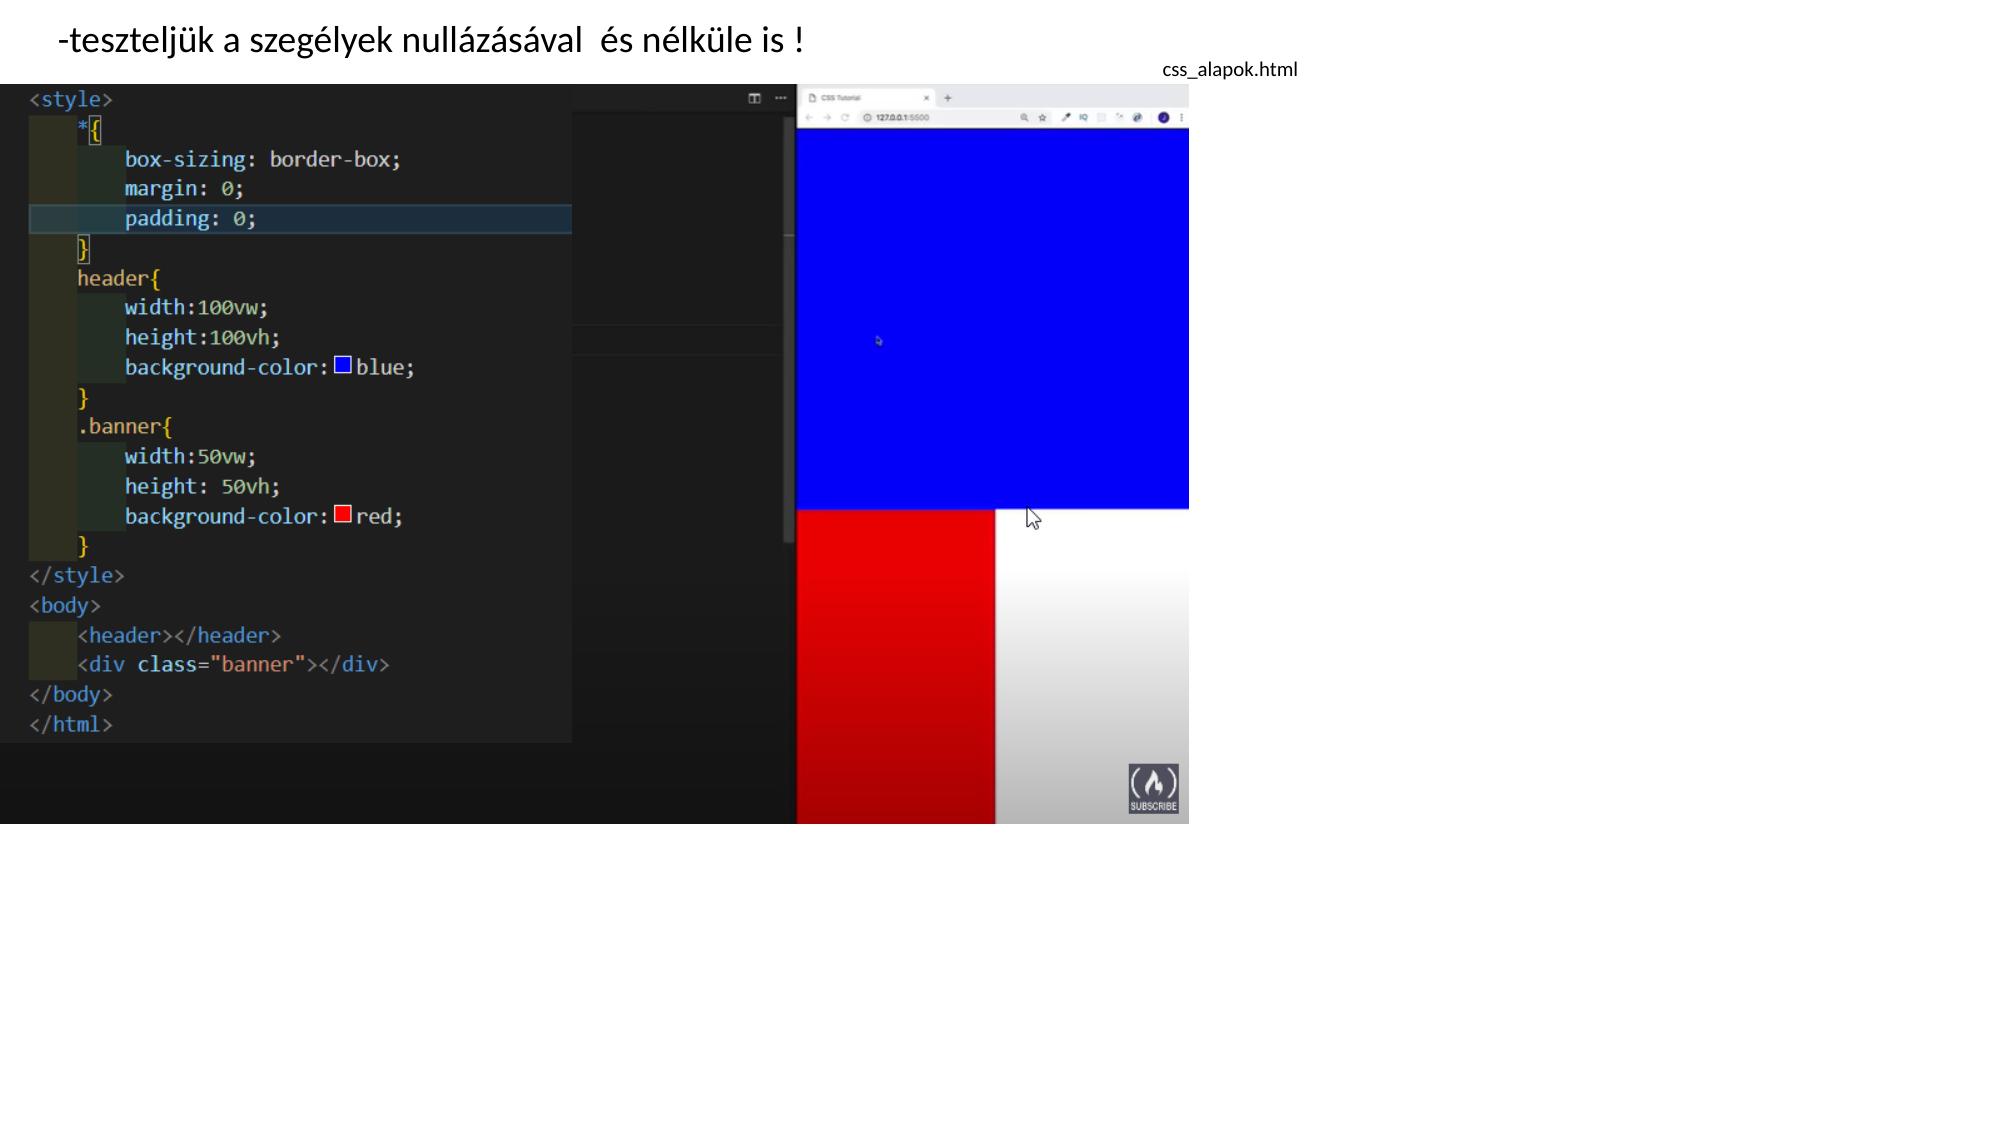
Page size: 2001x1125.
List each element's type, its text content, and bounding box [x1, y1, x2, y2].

text_box css_alapok.html [1147, 48, 1314, 89]
picture [0, 84, 1189, 824]
text_box -teszteljük a szegélyek nullázásával és nélküle is ! [43, 8, 822, 68]
